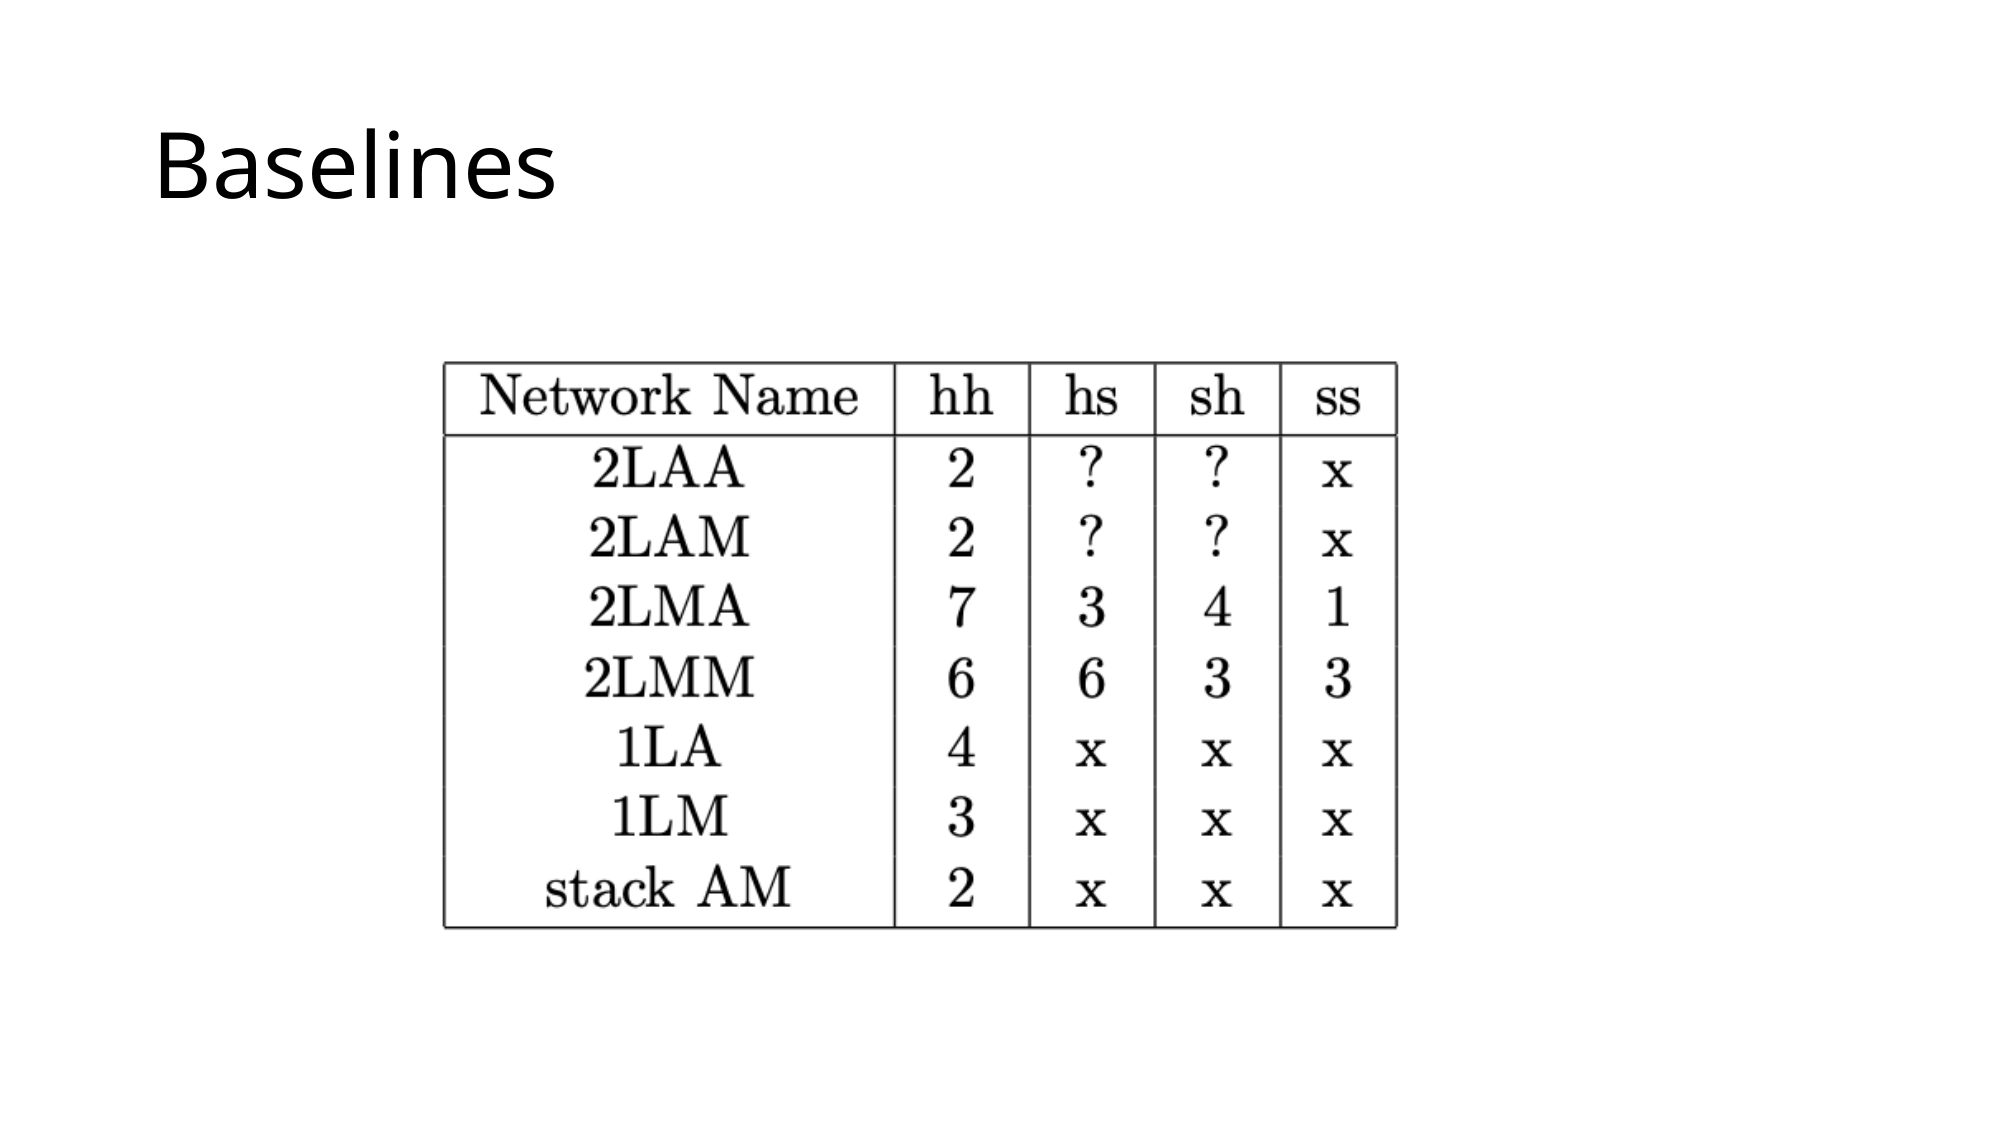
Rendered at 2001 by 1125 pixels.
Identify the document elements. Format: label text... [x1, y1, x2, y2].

picture [372, 299, 1443, 984]
title Baselines [137, 59, 1863, 278]
